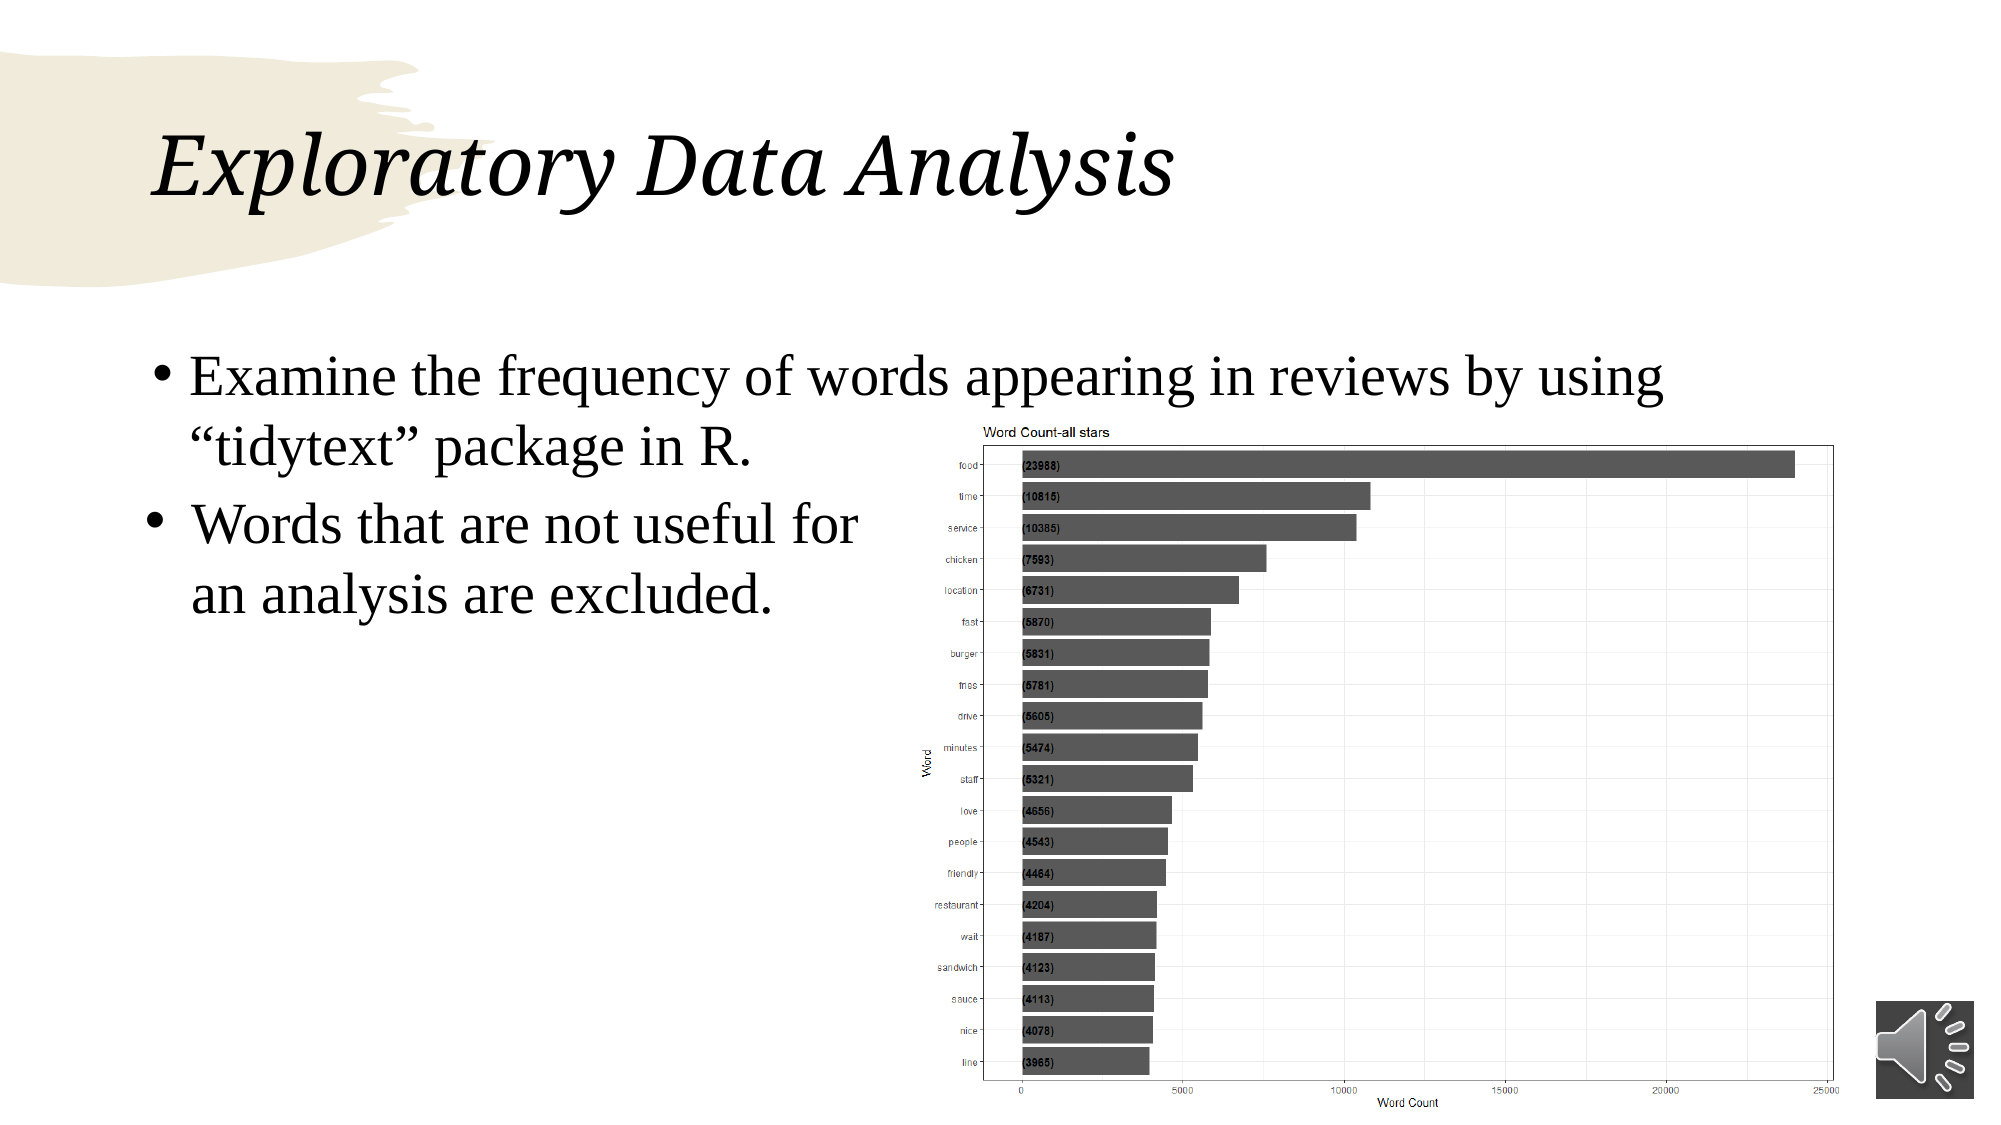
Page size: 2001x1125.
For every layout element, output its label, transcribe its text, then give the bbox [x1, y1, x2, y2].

text_box Words that are not useful for an analysis are excluded. [130, 477, 892, 633]
picture [915, 420, 1839, 1114]
picture [1874, 999, 1975, 1100]
list Examine the frequency of words appearing in reviews by using “tidytext” package in R. [137, 329, 1863, 1013]
title Exploratory Data Analysis [137, 59, 1863, 278]
